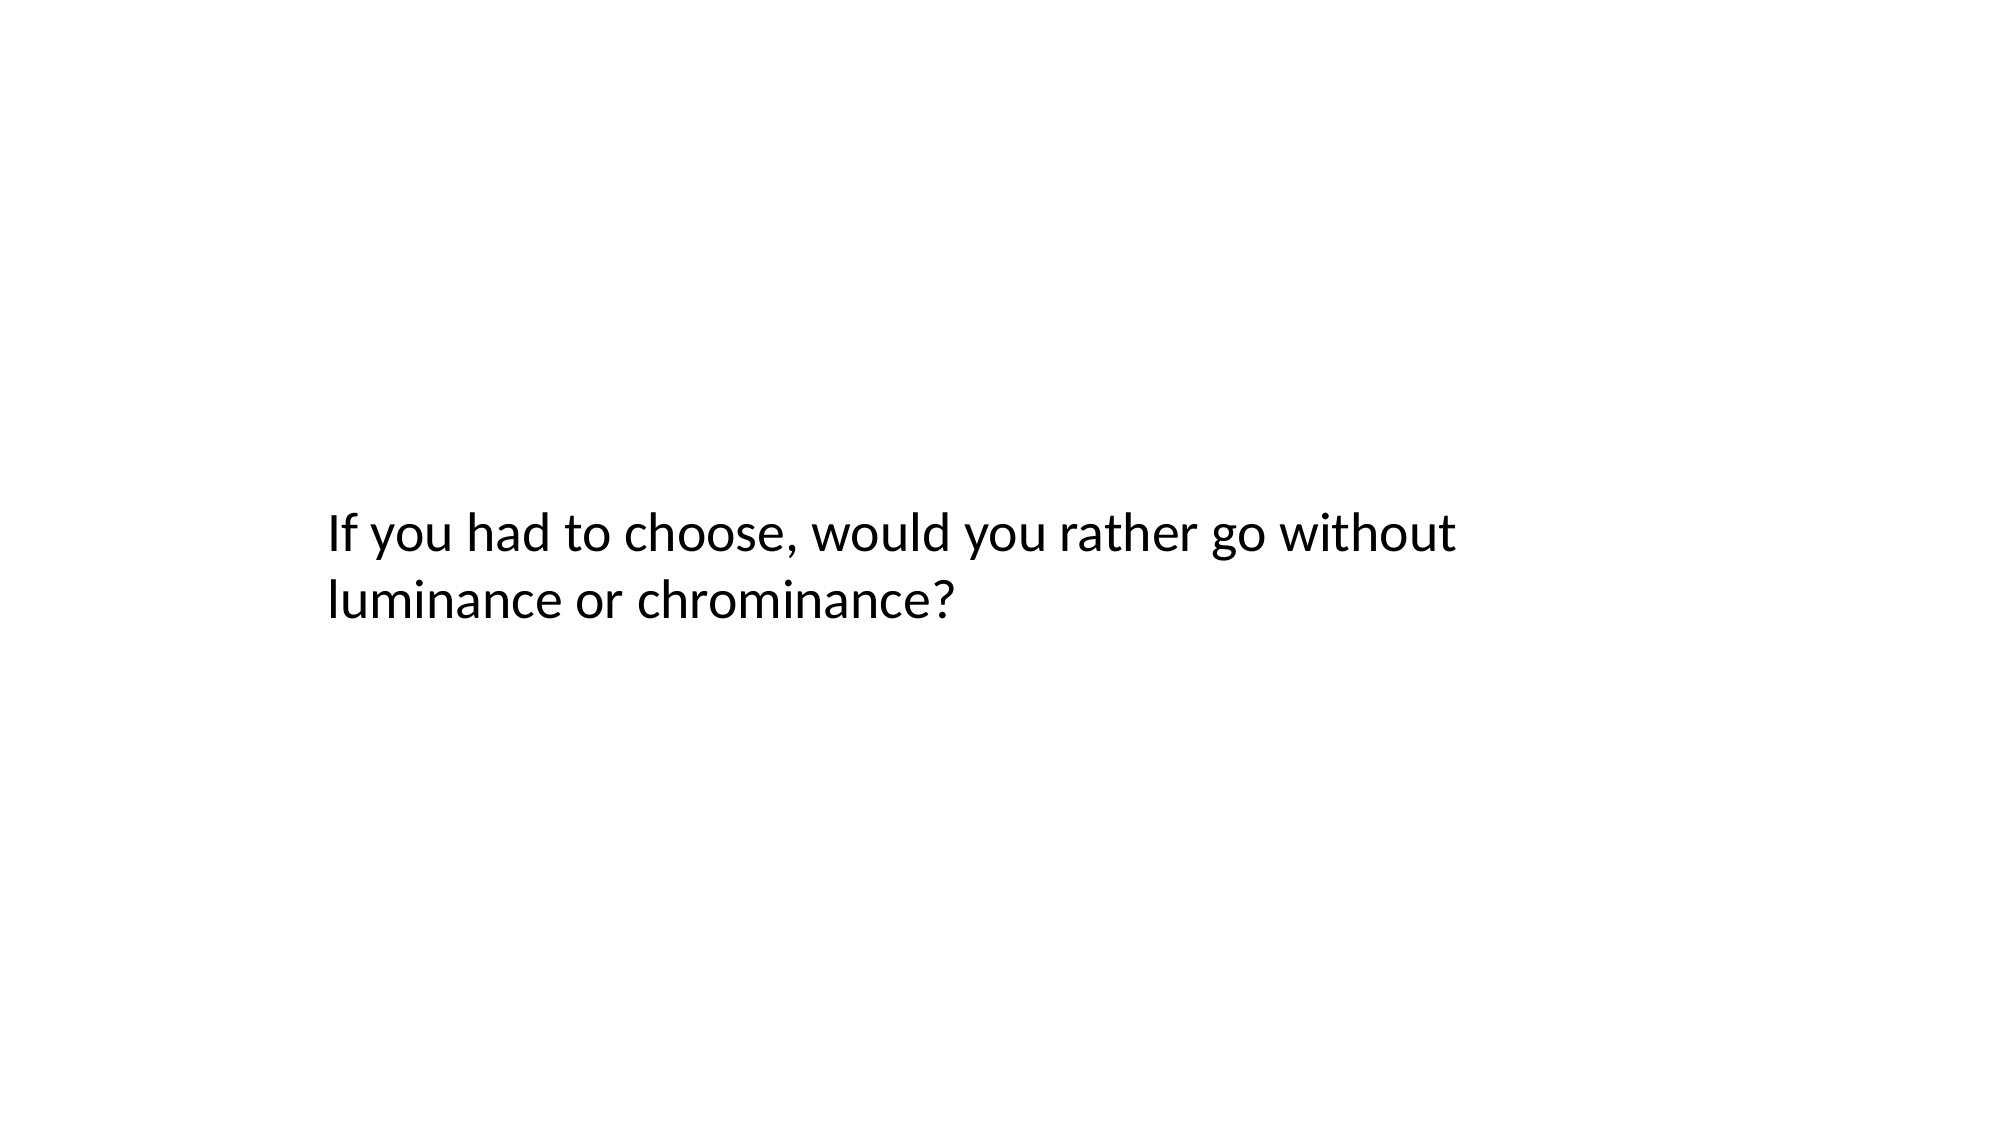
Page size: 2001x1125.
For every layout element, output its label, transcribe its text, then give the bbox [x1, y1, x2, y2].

title If you had to choose, would you rather go without luminance or chrominance? [312, 487, 1663, 638]
